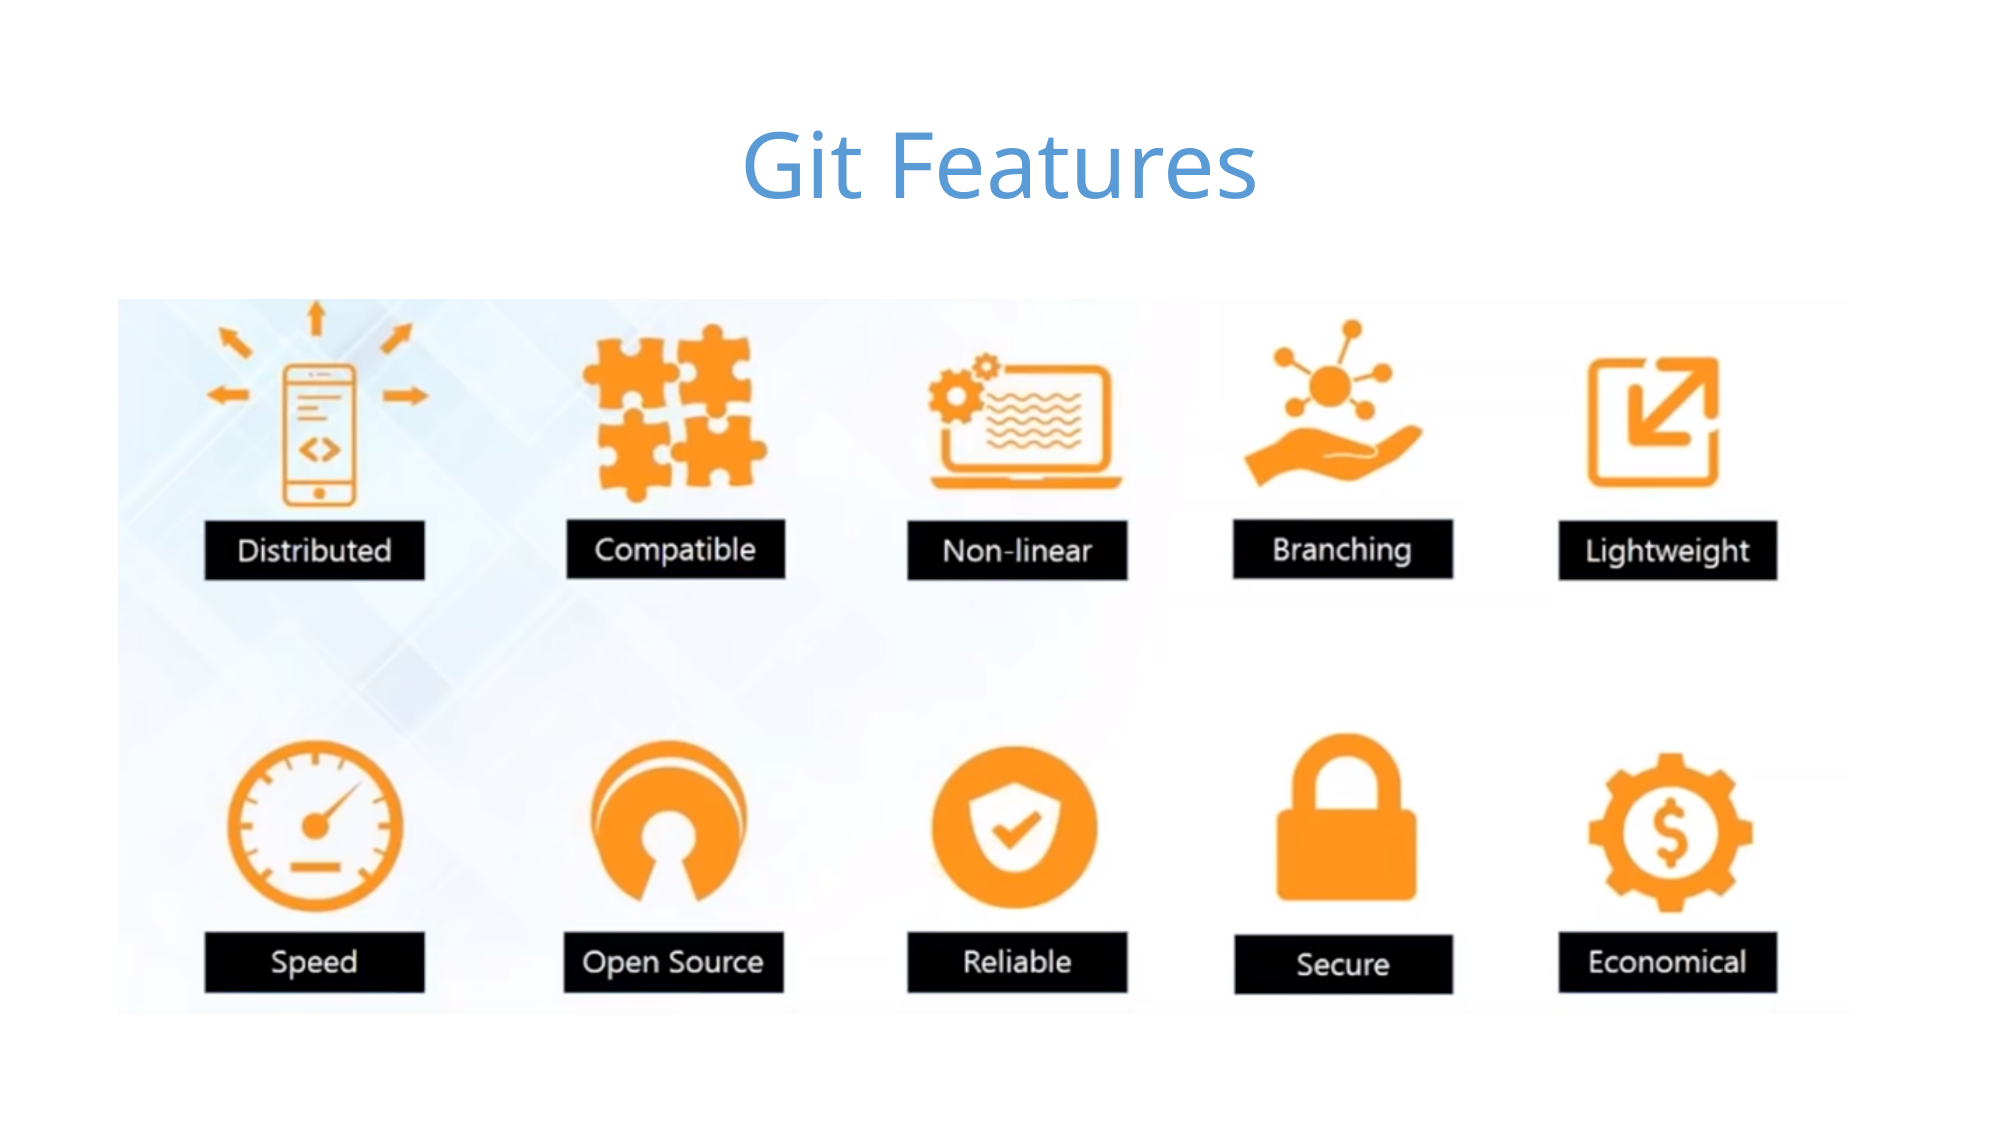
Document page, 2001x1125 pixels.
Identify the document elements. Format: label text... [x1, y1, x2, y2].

title Git Features [137, 59, 1863, 278]
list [118, 299, 1849, 1014]
